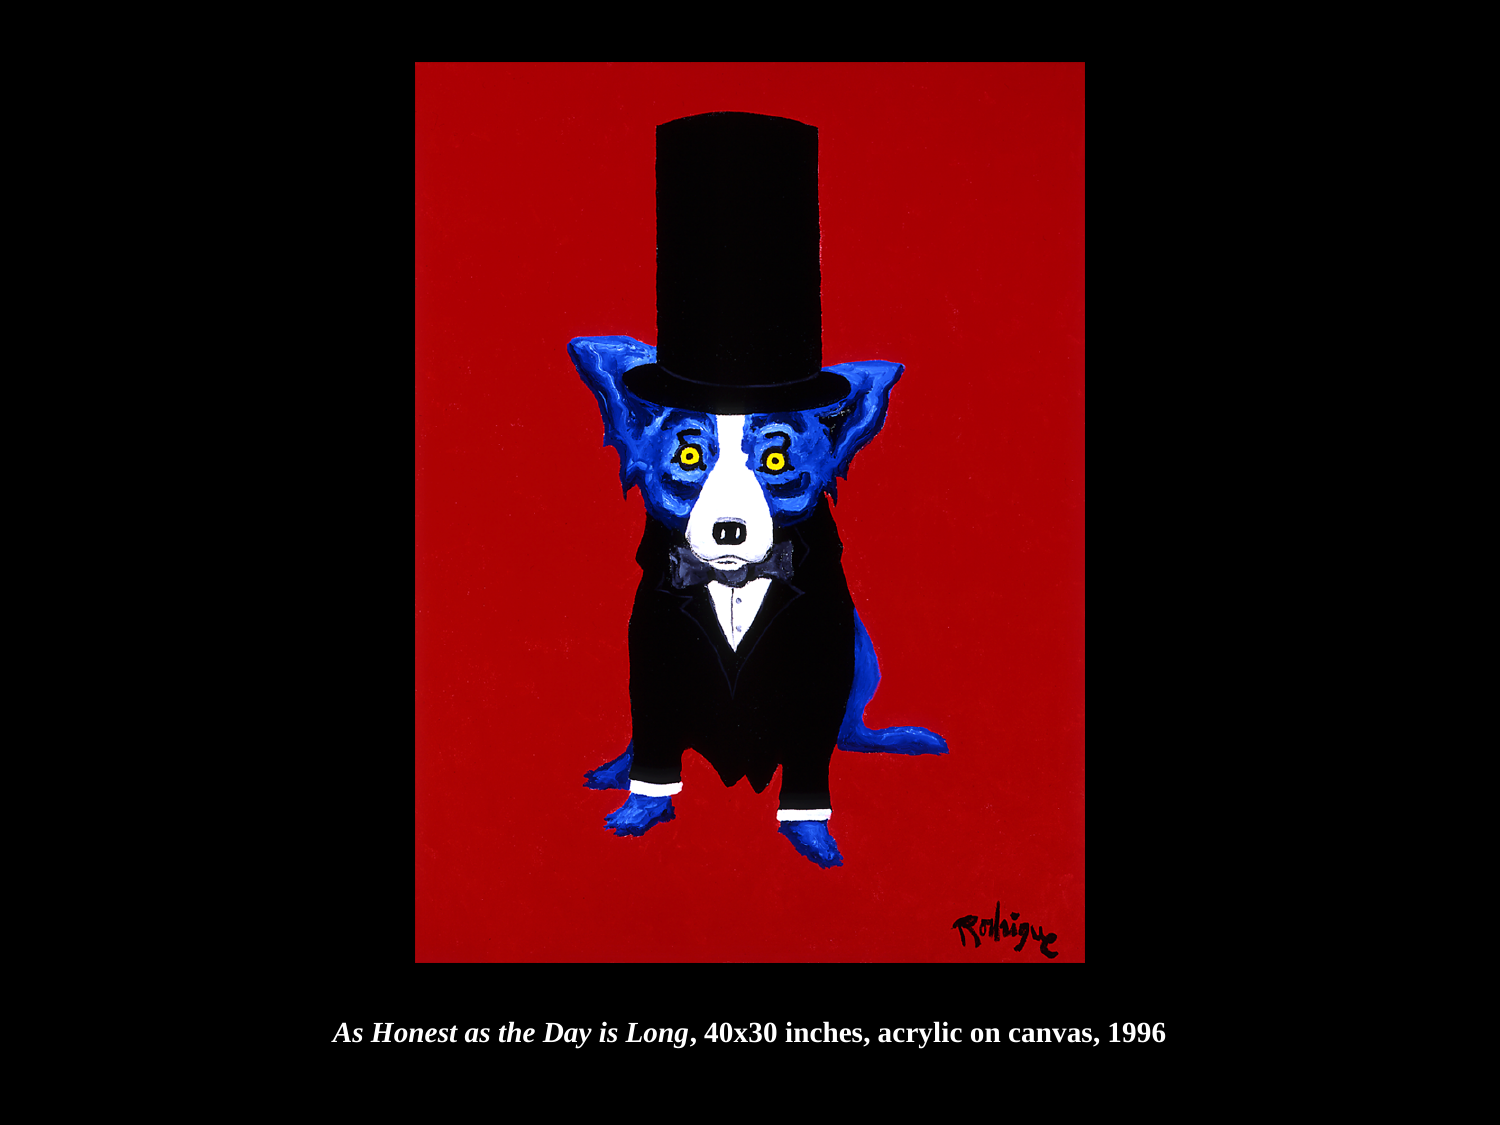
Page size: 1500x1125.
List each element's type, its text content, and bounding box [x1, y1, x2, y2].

picture [149, 62, 1351, 963]
title As Honest as the Day is Long, 40x30 inches, acrylic on canvas, 1996 [300, 972, 1200, 1056]
